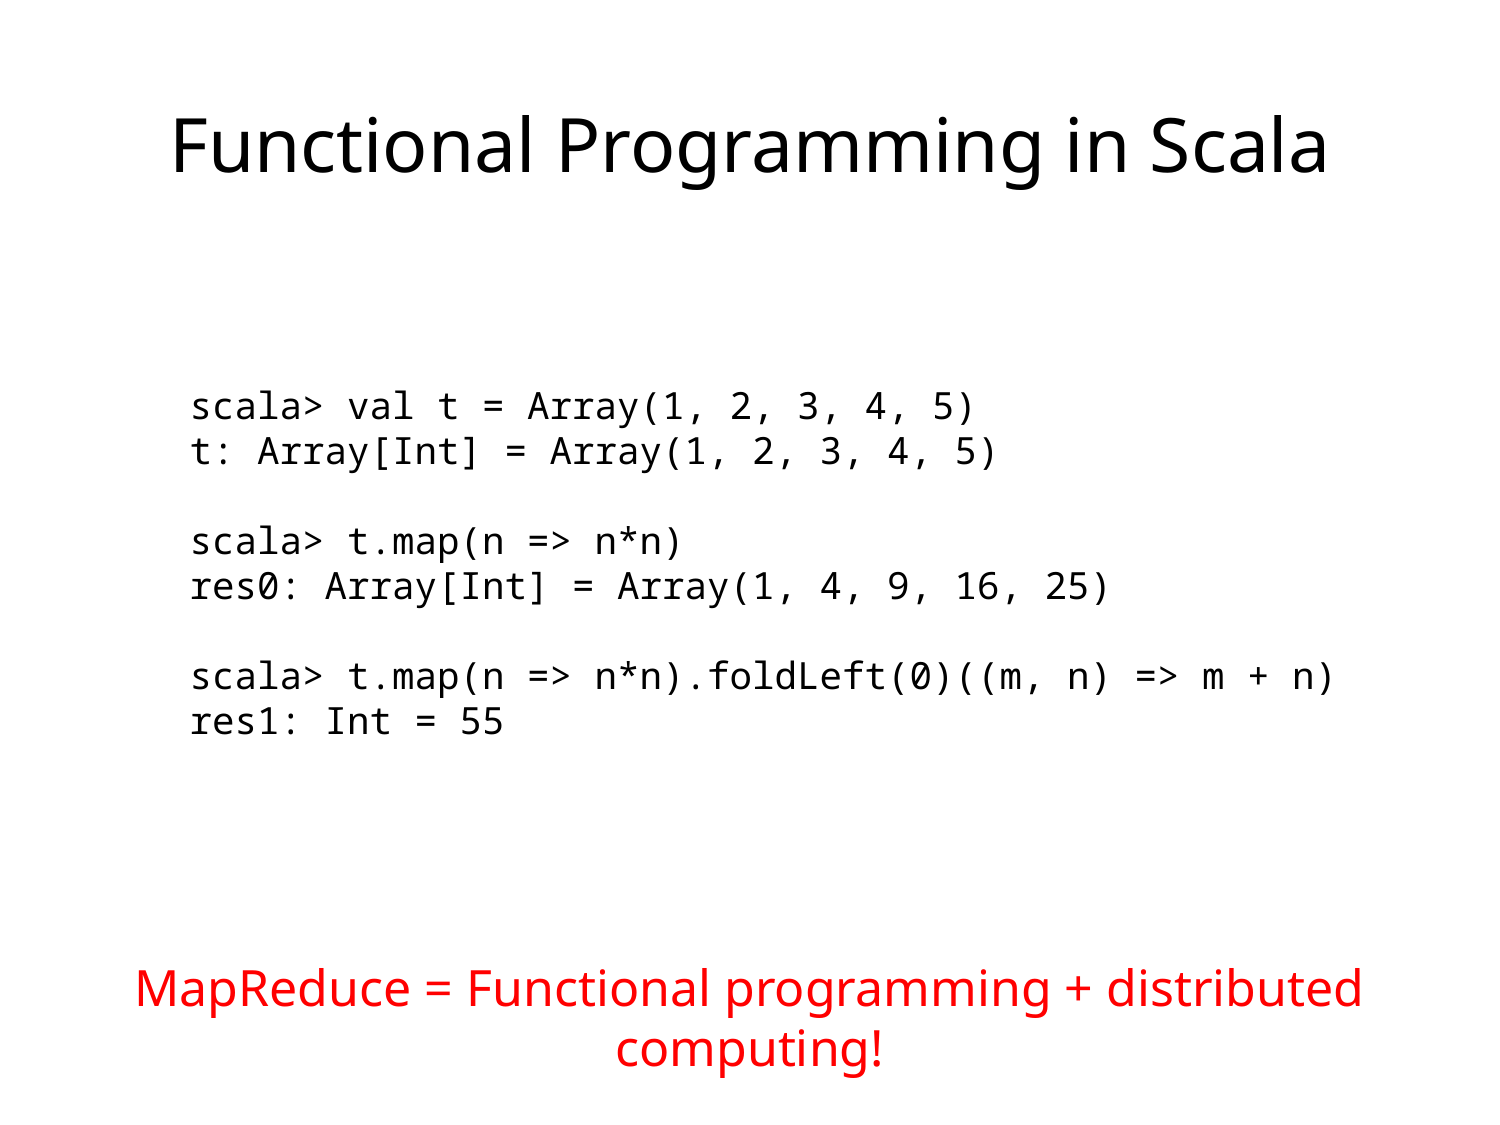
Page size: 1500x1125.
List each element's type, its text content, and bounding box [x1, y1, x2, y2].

text_box MapReduce = Functional programming + distributed computing! [0, 949, 1500, 1084]
text_box Functional Programming in Scala [0, 90, 1500, 203]
text_box scala> val t = Array(1, 2, 3, 4, 5) t: Array[Int] = Array(1, 2, 3, 4, 5) scala> t.map(n => n*n) res0: Array[Int] = Array(1, 4, 9, 16, 25) scala> t.map(n => n*n).foldLeft(0)((m, n) => m + n) res1: Int = 55 [174, 374, 1363, 750]
